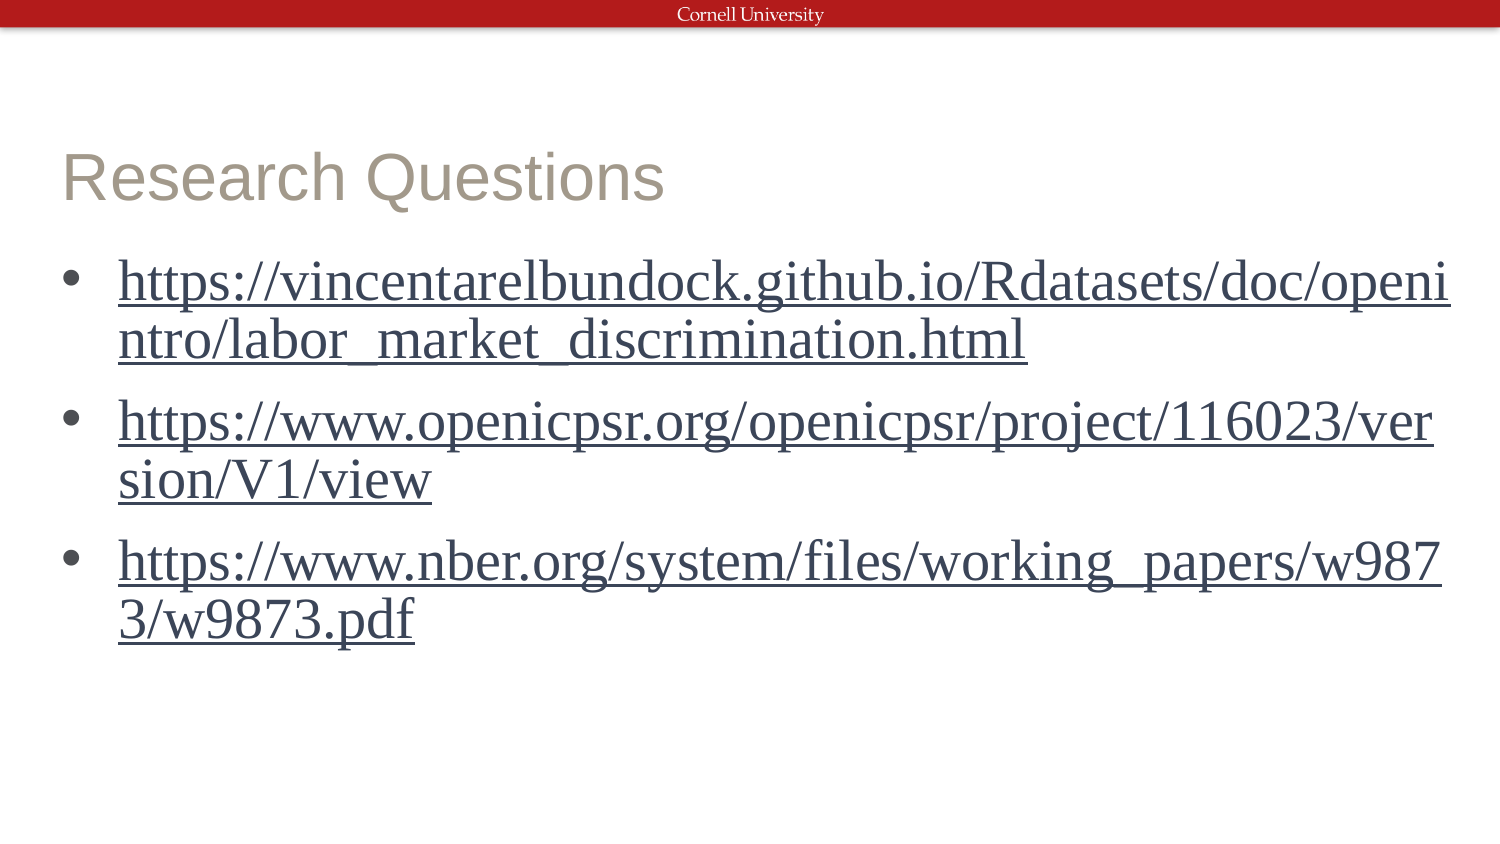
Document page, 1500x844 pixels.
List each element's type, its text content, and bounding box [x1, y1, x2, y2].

title Research Questions [46, 131, 1471, 216]
picture [673, 0, 825, 43]
list https://vincentarelbundock.github.io/Rdatasets/doc/openintro/labor_market_discrimination.html https://www.openicpsr.org/openicpsr/project/116023/version/V1/view https://www.nber.org/system/files/working_papers/w9873/w9873.pdf [46, 234, 1471, 708]
